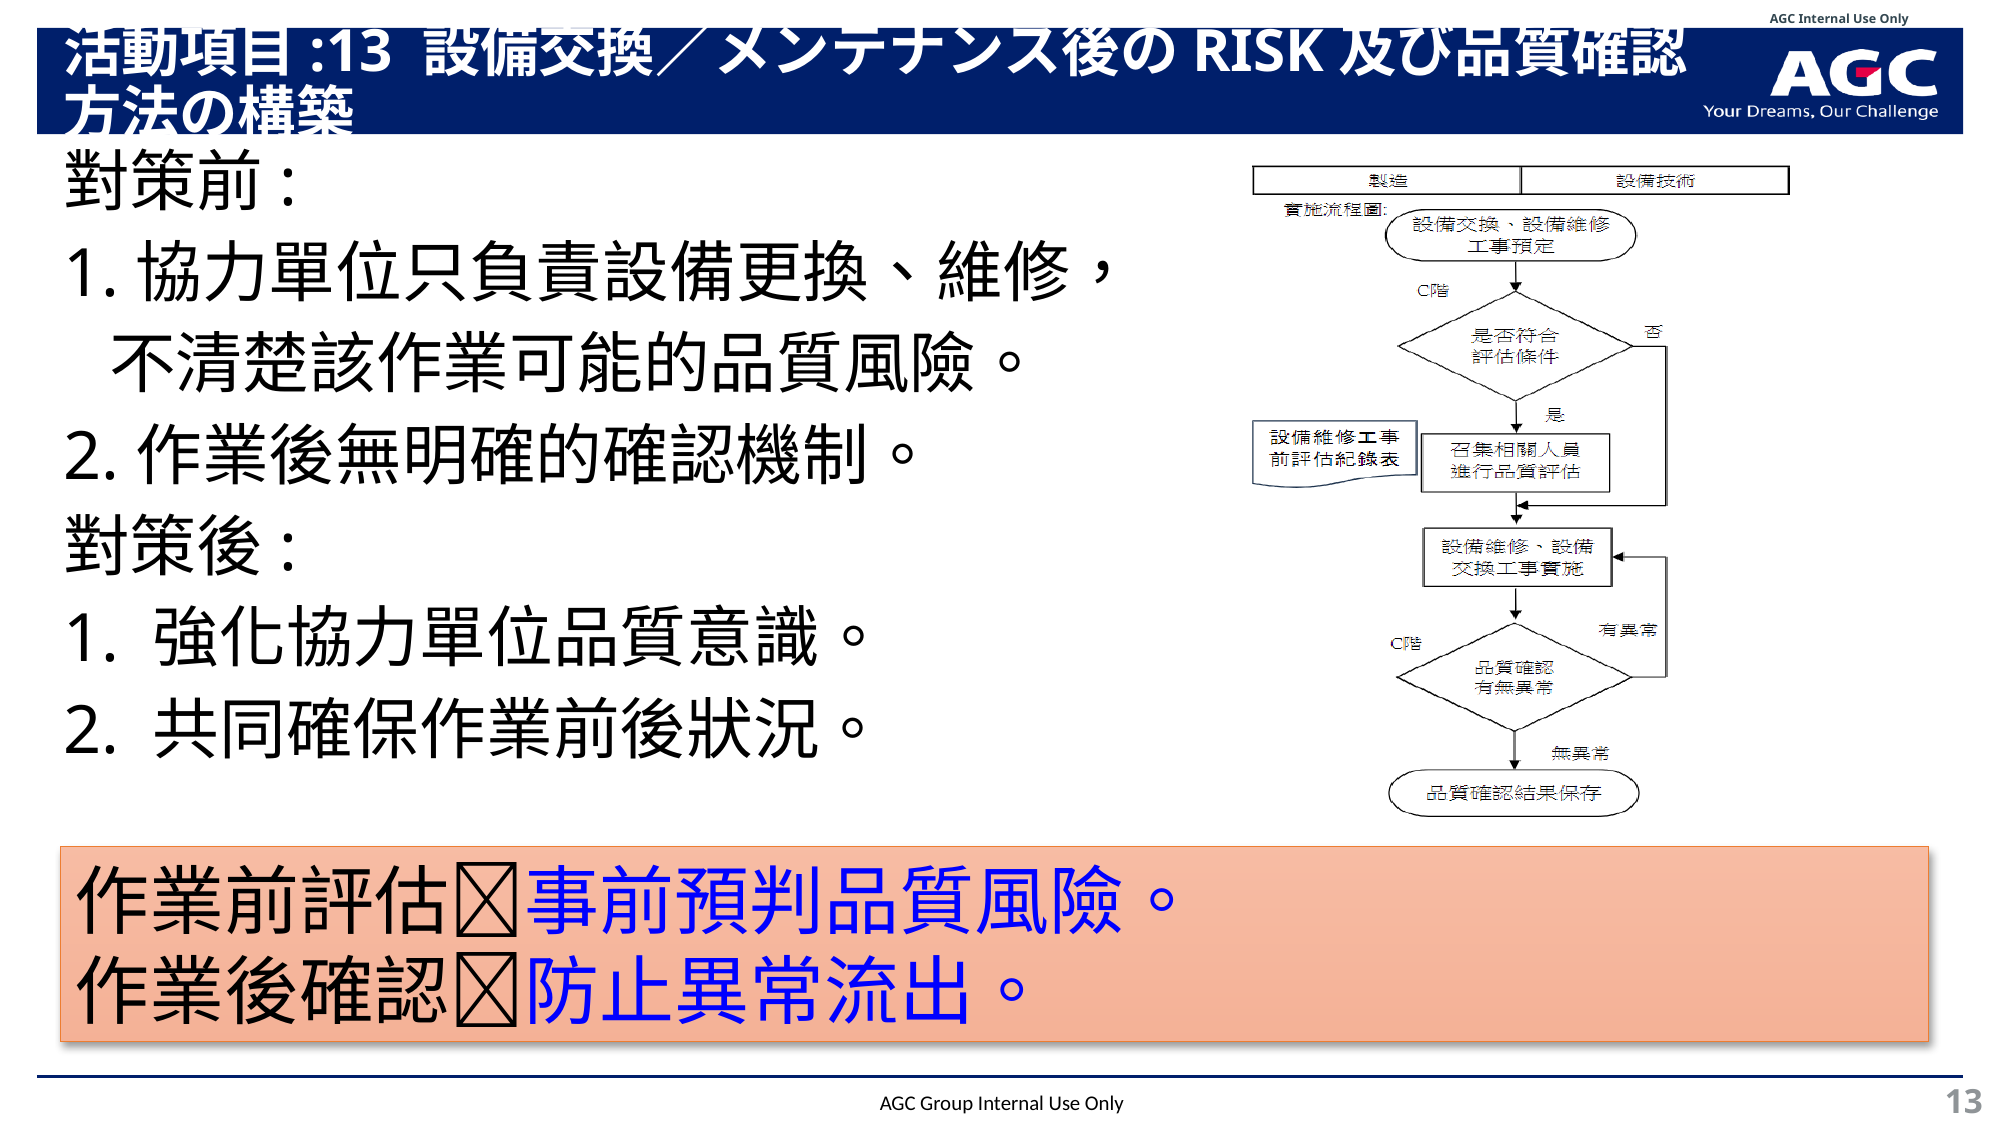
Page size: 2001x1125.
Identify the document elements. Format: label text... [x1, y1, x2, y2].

picture [1706, 49, 1938, 120]
slide_number 13 [1872, 1072, 2000, 1125]
title 活動項目:13 設備交換／メンテナンス後のRISK及び品質確認方法の構築 [48, 28, 1706, 140]
picture [1252, 164, 1790, 823]
text_box 作業前評估事前預判品質風險。 作業後確認防止異常流出。 [60, 846, 1929, 1042]
list 對策前: 1.協力單位只負責設備更換、維修， 不清楚該作業可能的品質風險。 2.作業後無明確的確認機制。 對策後: 1. 強化協力單位品質意識。 2. 共同確保作業前後狀況。 [48, 140, 1940, 873]
